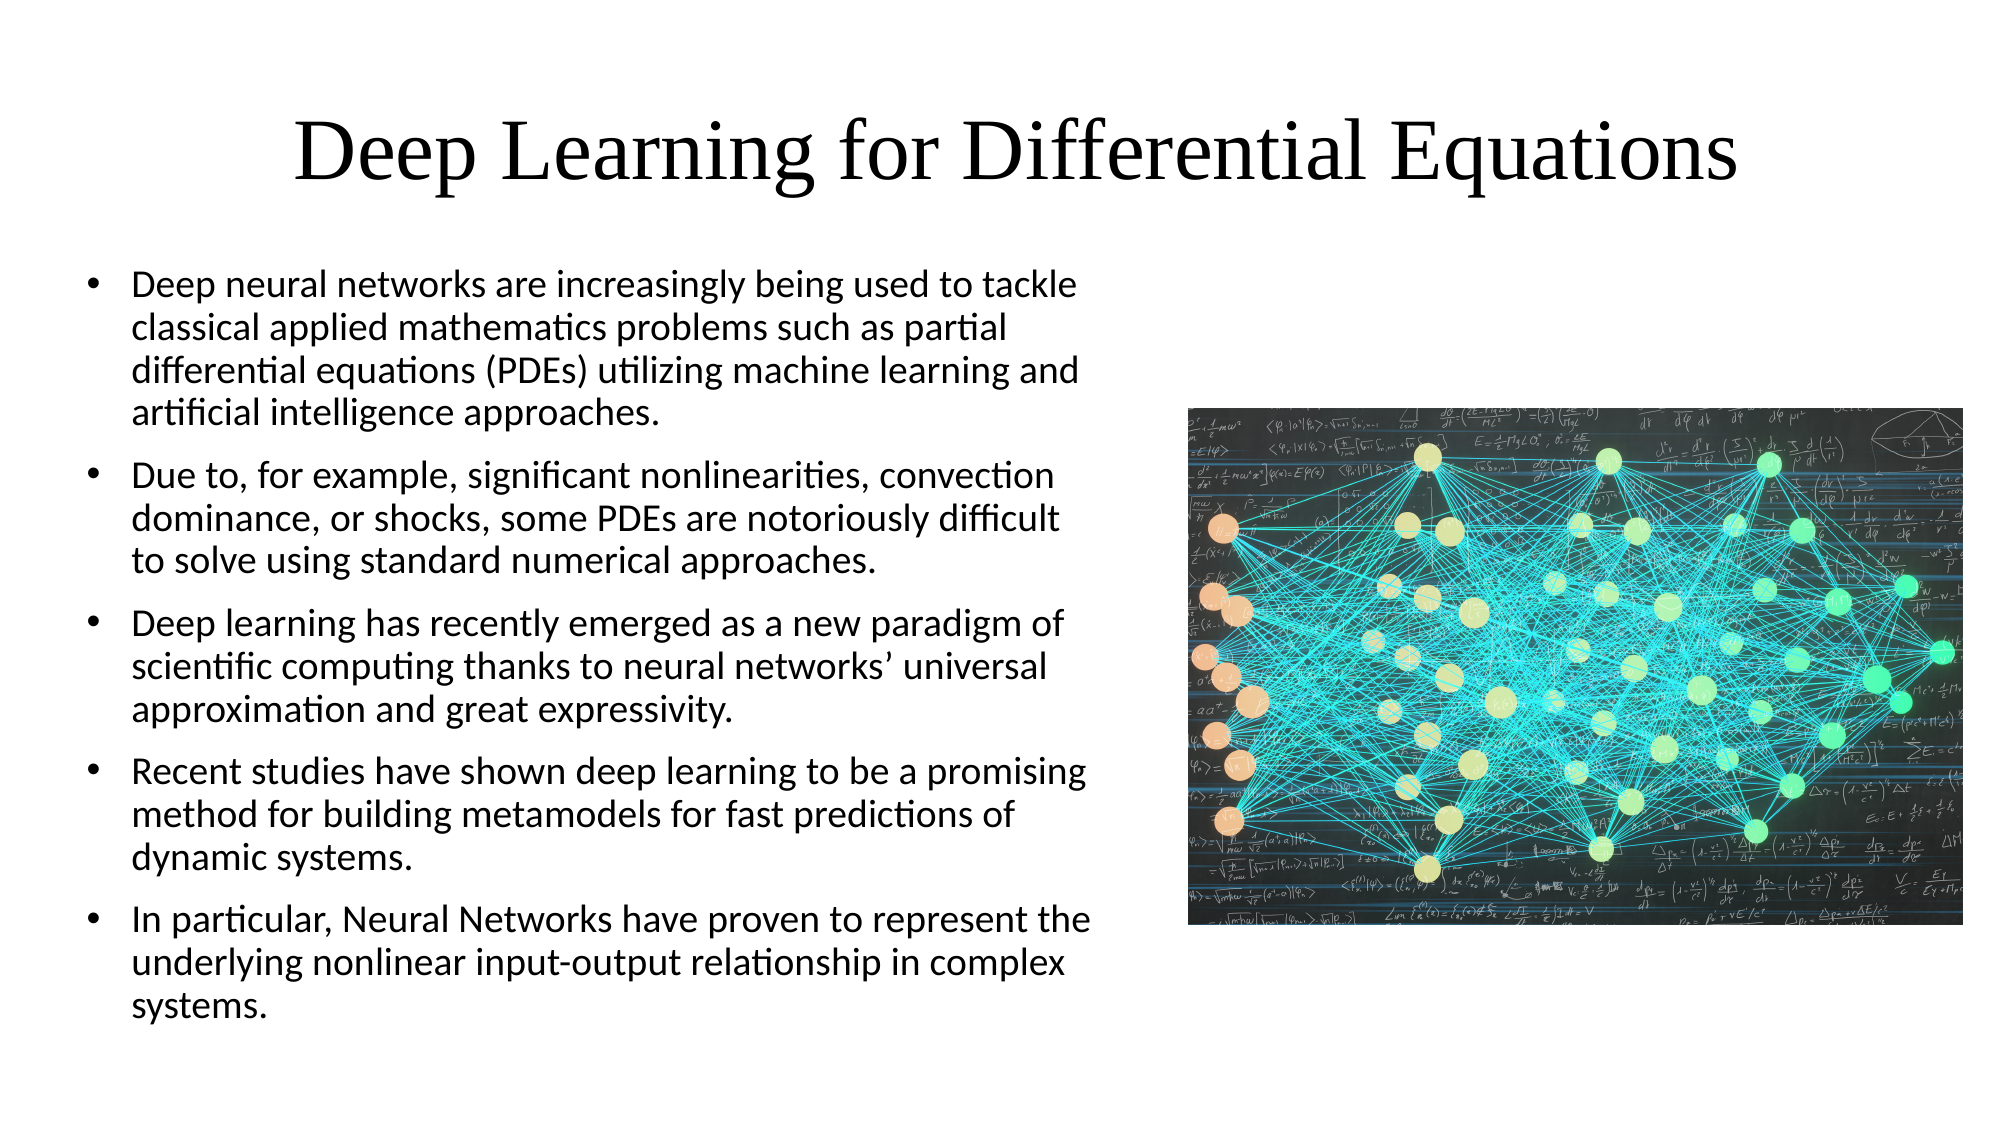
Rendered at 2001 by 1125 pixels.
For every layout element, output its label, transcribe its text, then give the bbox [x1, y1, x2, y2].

picture [1187, 407, 1964, 926]
title Deep Learning for Differential Equations [71, 44, 1963, 207]
list Deep neural networks are increasingly being used to tackle classical applied mathematics problems such as partial differential equations (PDEs) utilizing machine learning and artificial intelligence approaches. Due to, for example, significant nonlinearities, convection dominance, or shocks, some PDEs are notoriously difficult to solve using standard numerical approaches. Deep learning has recently emerged as a new paradigm of scientific computing thanks to neural networks’ universal approximation and great expressivity. Recent studies have shown deep learning to be a promising method for building metamodels for fast predictions of dynamic systems. In particular, Neural Networks have proven to represent the underlying nonlinear input-output relationship in complex systems. [71, 255, 1110, 1049]
